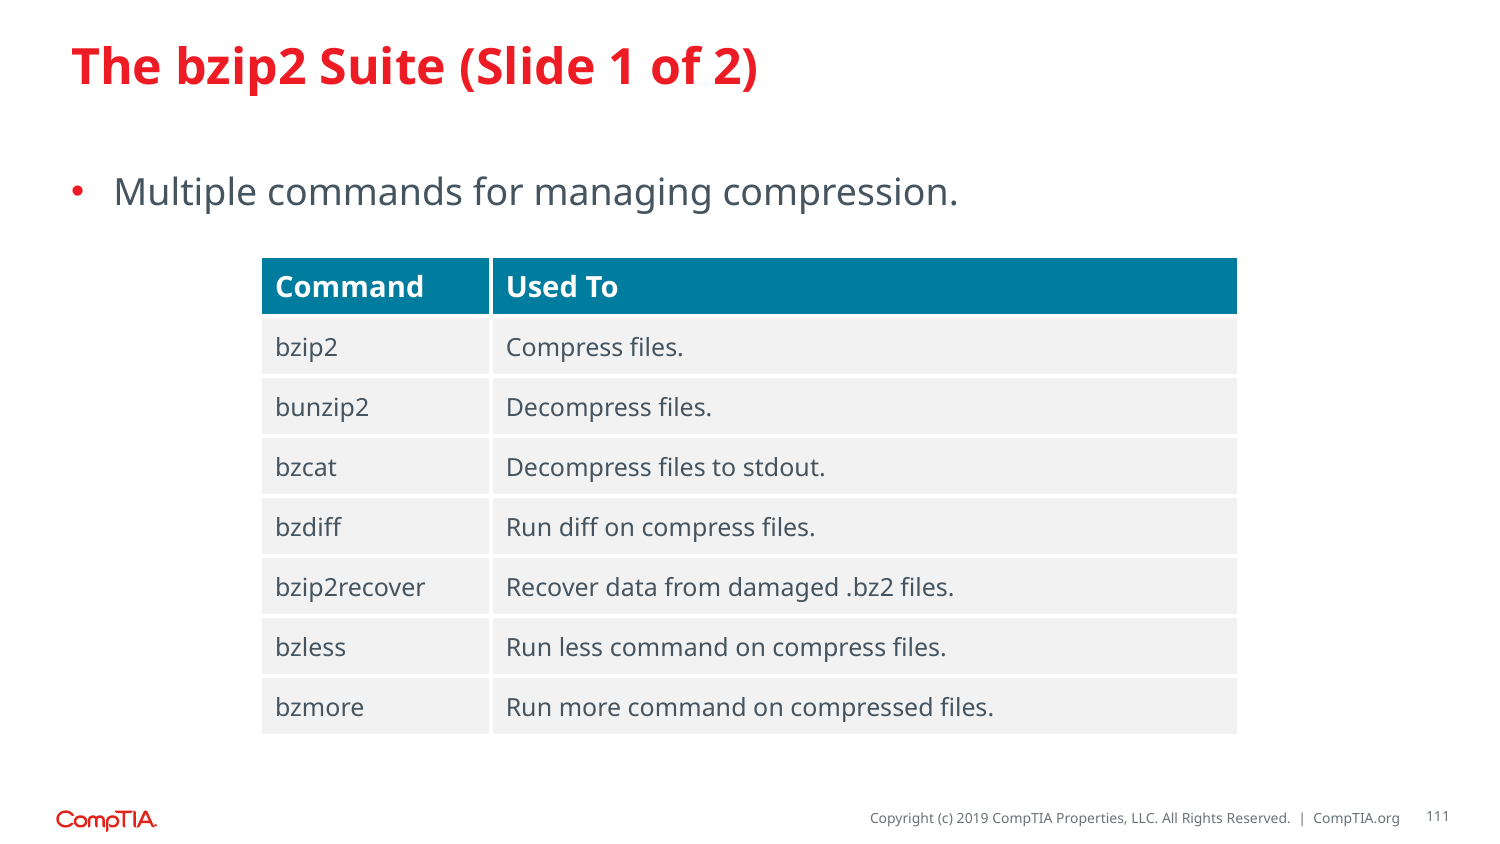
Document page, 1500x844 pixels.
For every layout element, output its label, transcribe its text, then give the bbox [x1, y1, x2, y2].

slide_number 111 [1407, 800, 1450, 835]
table_header Used To [493, 258, 1237, 314]
table_cell bzdiff [262, 498, 489, 554]
table_cell Run more command on compressed files. [493, 678, 1237, 734]
table_cell bzcat [262, 438, 489, 494]
table_cell Recover data from damaged .bz2 files. [493, 558, 1237, 614]
table_cell bzmore [262, 678, 489, 734]
table_cell bunzip2 [262, 378, 489, 434]
table_cell bzip2recover [262, 558, 489, 614]
table_cell Run diff on compress files. [493, 498, 1237, 554]
table_cell Compress files. [493, 318, 1237, 374]
table_cell Decompress files to stdout. [493, 438, 1237, 494]
table_cell Run less command on compress files. [493, 618, 1237, 674]
table_cell bzip2 [262, 318, 489, 374]
list Multiple commands for managing compression. [56, 160, 1444, 746]
table_cell bzless [262, 618, 489, 674]
title The bzip2 Suite (Slide 1 of 2) [56, 12, 1444, 117]
table_cell Decompress files. [493, 378, 1237, 434]
table_header Command [262, 258, 489, 314]
